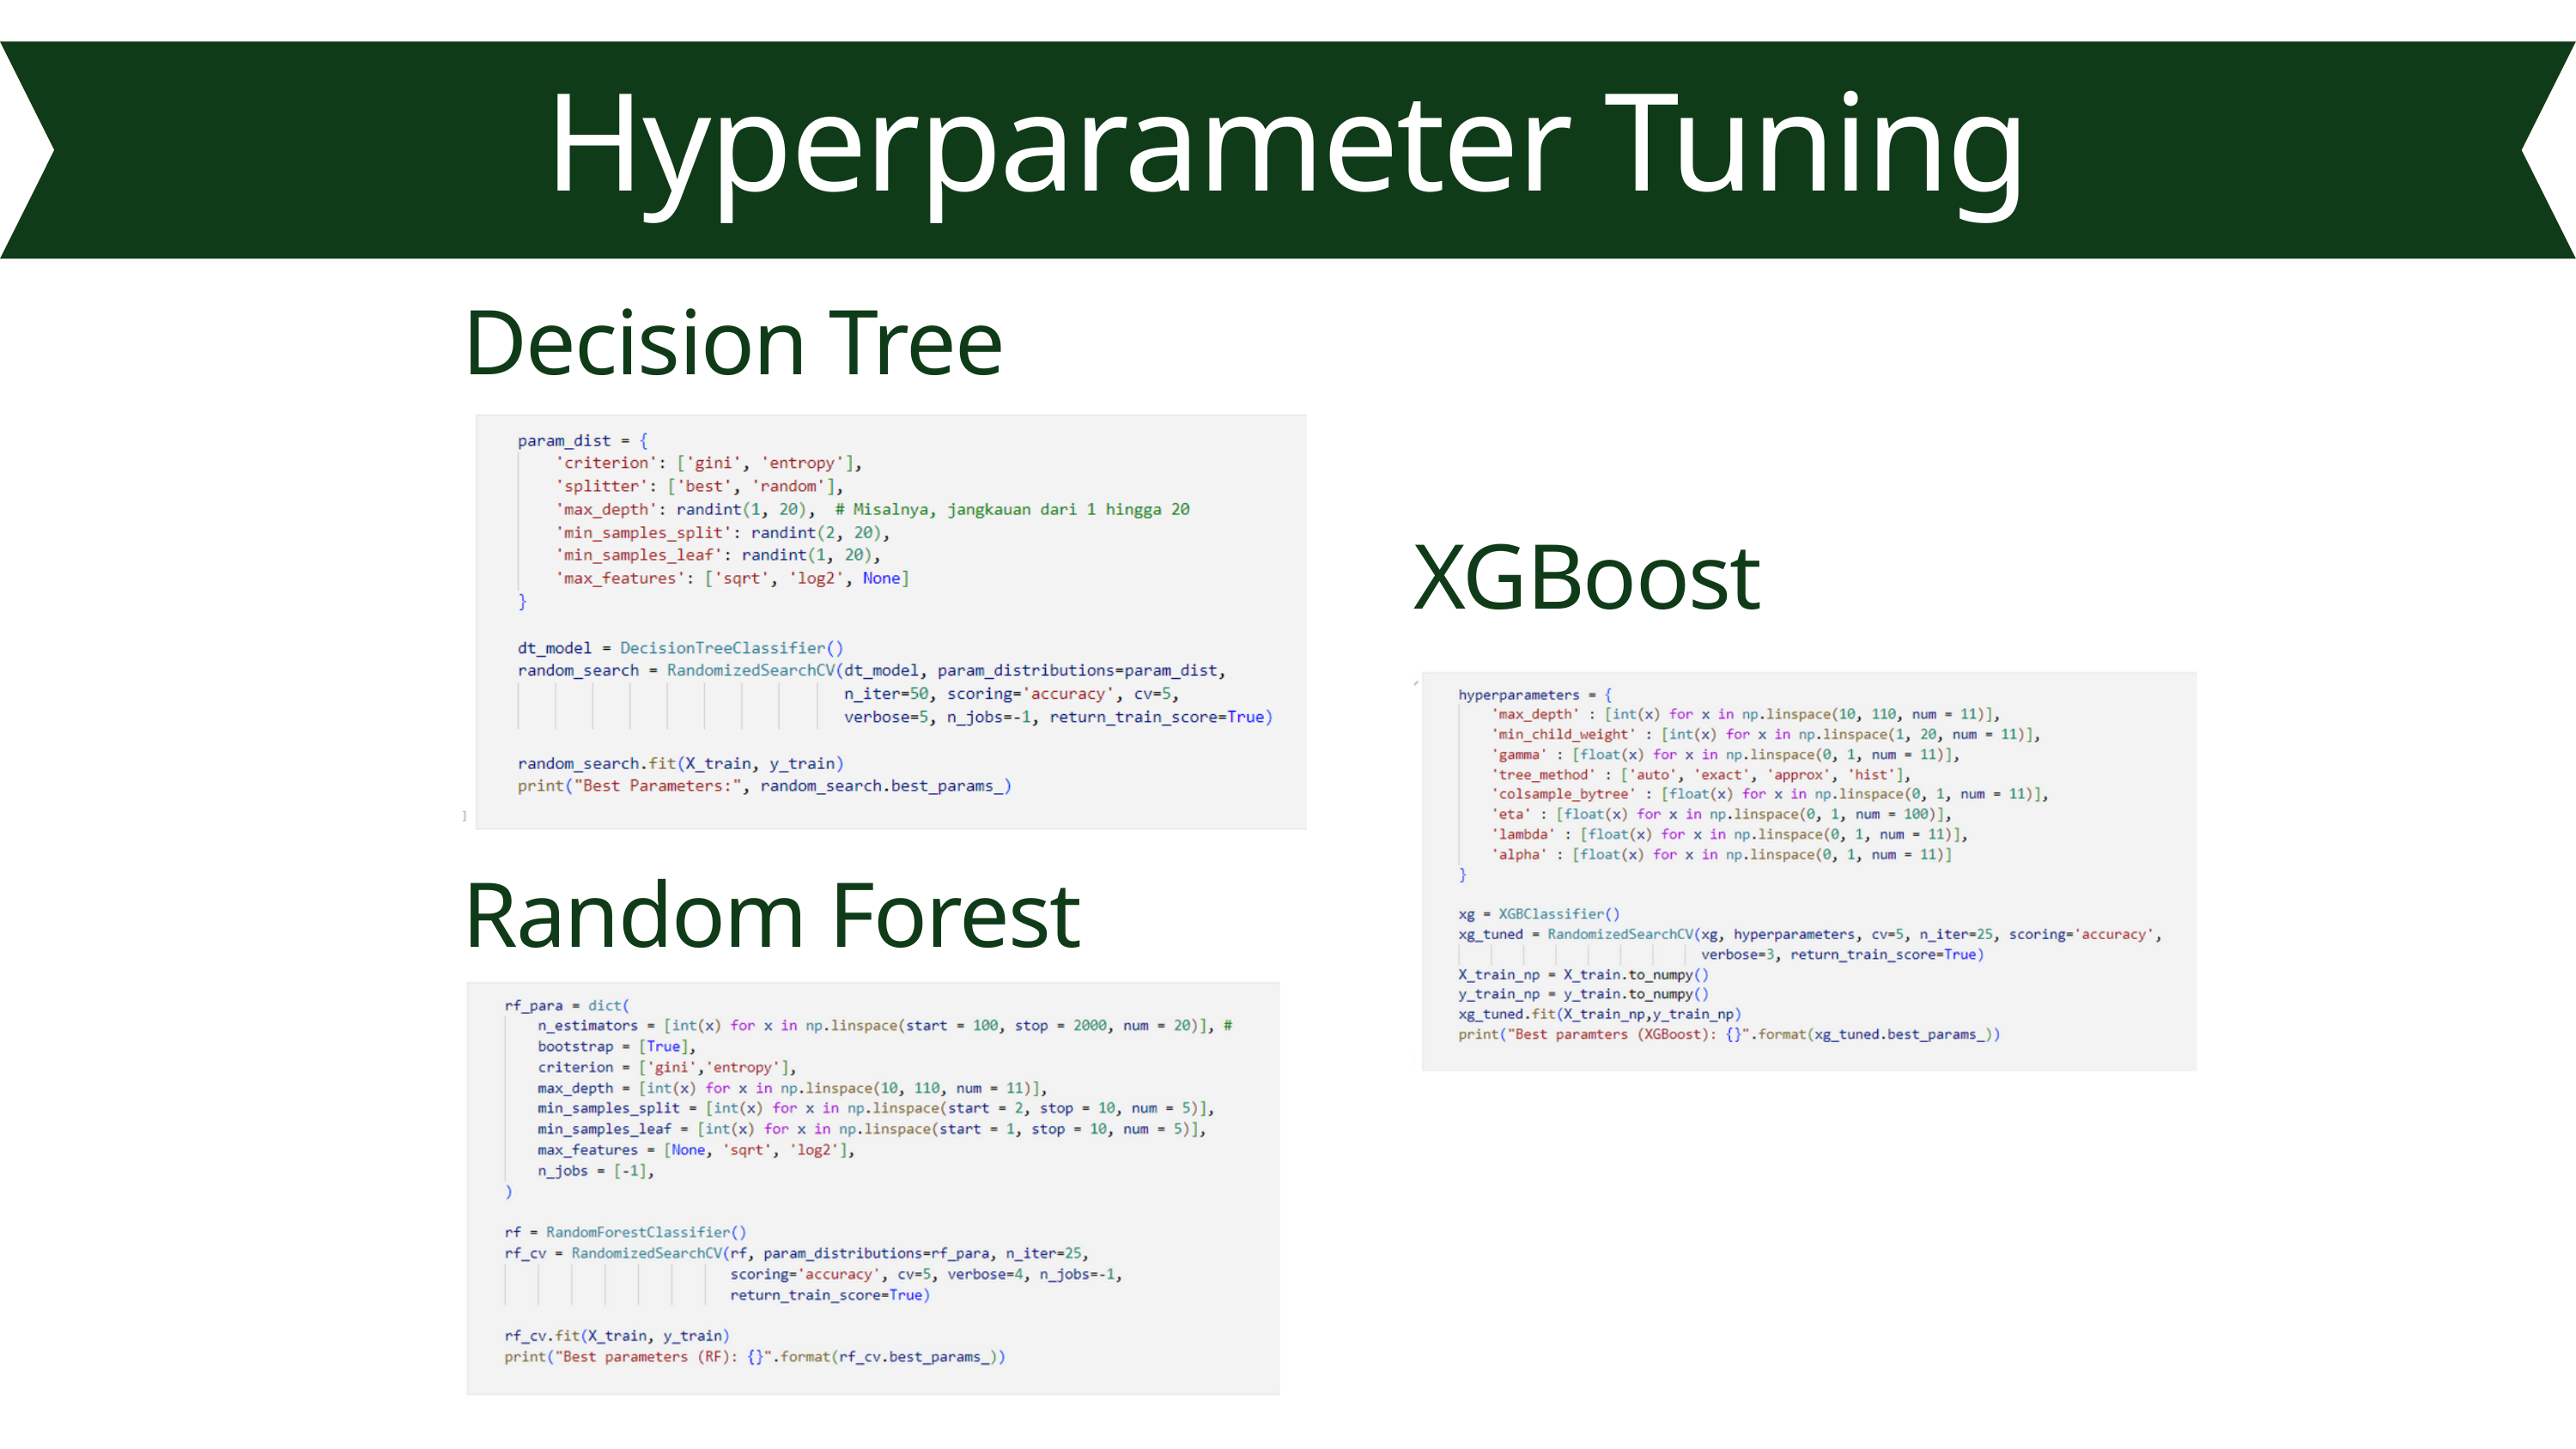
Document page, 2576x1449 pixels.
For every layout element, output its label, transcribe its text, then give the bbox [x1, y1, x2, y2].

text_box Random Forest [462, 876, 1367, 966]
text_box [0, 41, 2576, 259]
text_box Decision Tree [462, 303, 1367, 393]
text_box XGBoost [1413, 537, 2318, 627]
text_box [462, 398, 1307, 838]
text_box [462, 971, 1280, 1399]
text_box [1413, 659, 2197, 1071]
